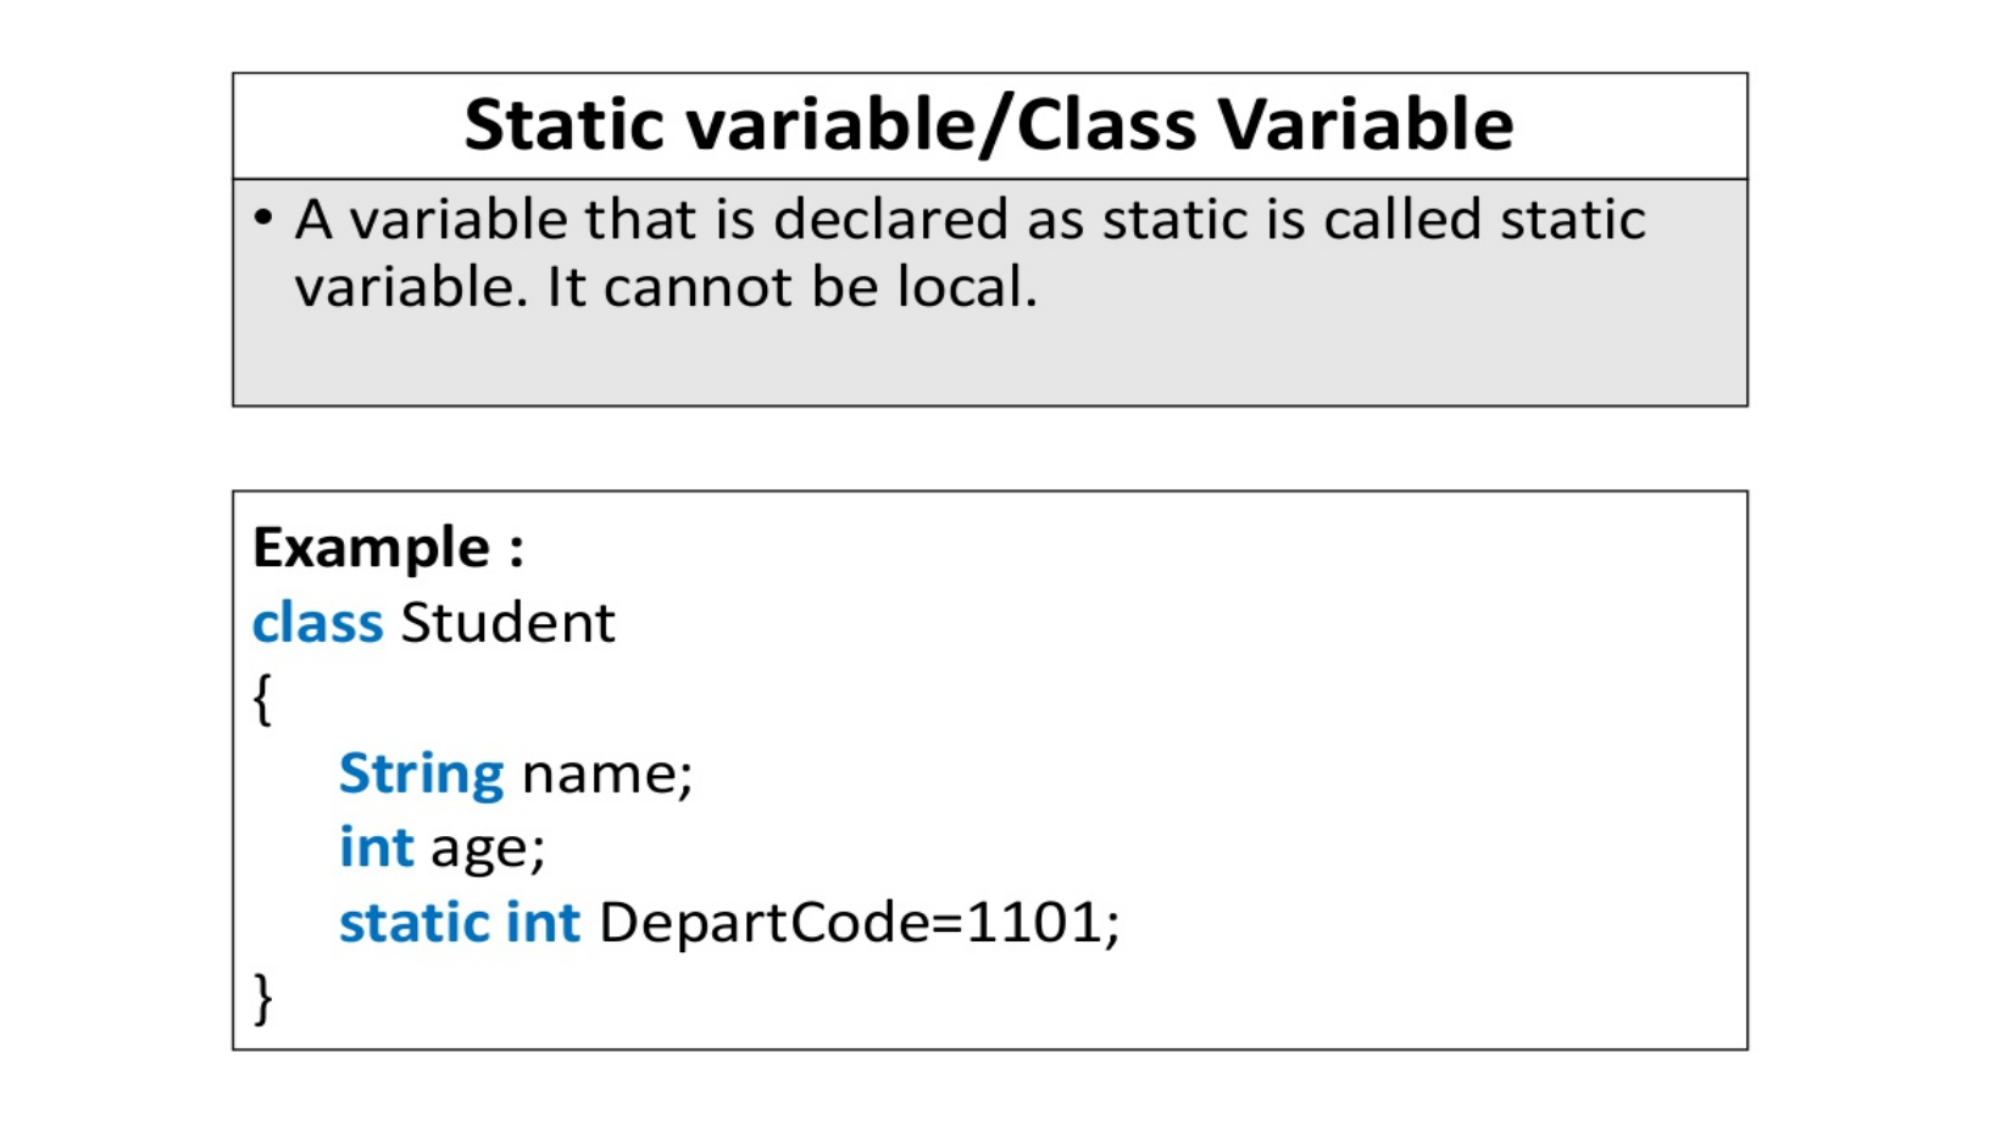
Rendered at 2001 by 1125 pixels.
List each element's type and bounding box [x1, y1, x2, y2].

picture [155, 65, 1822, 1095]
